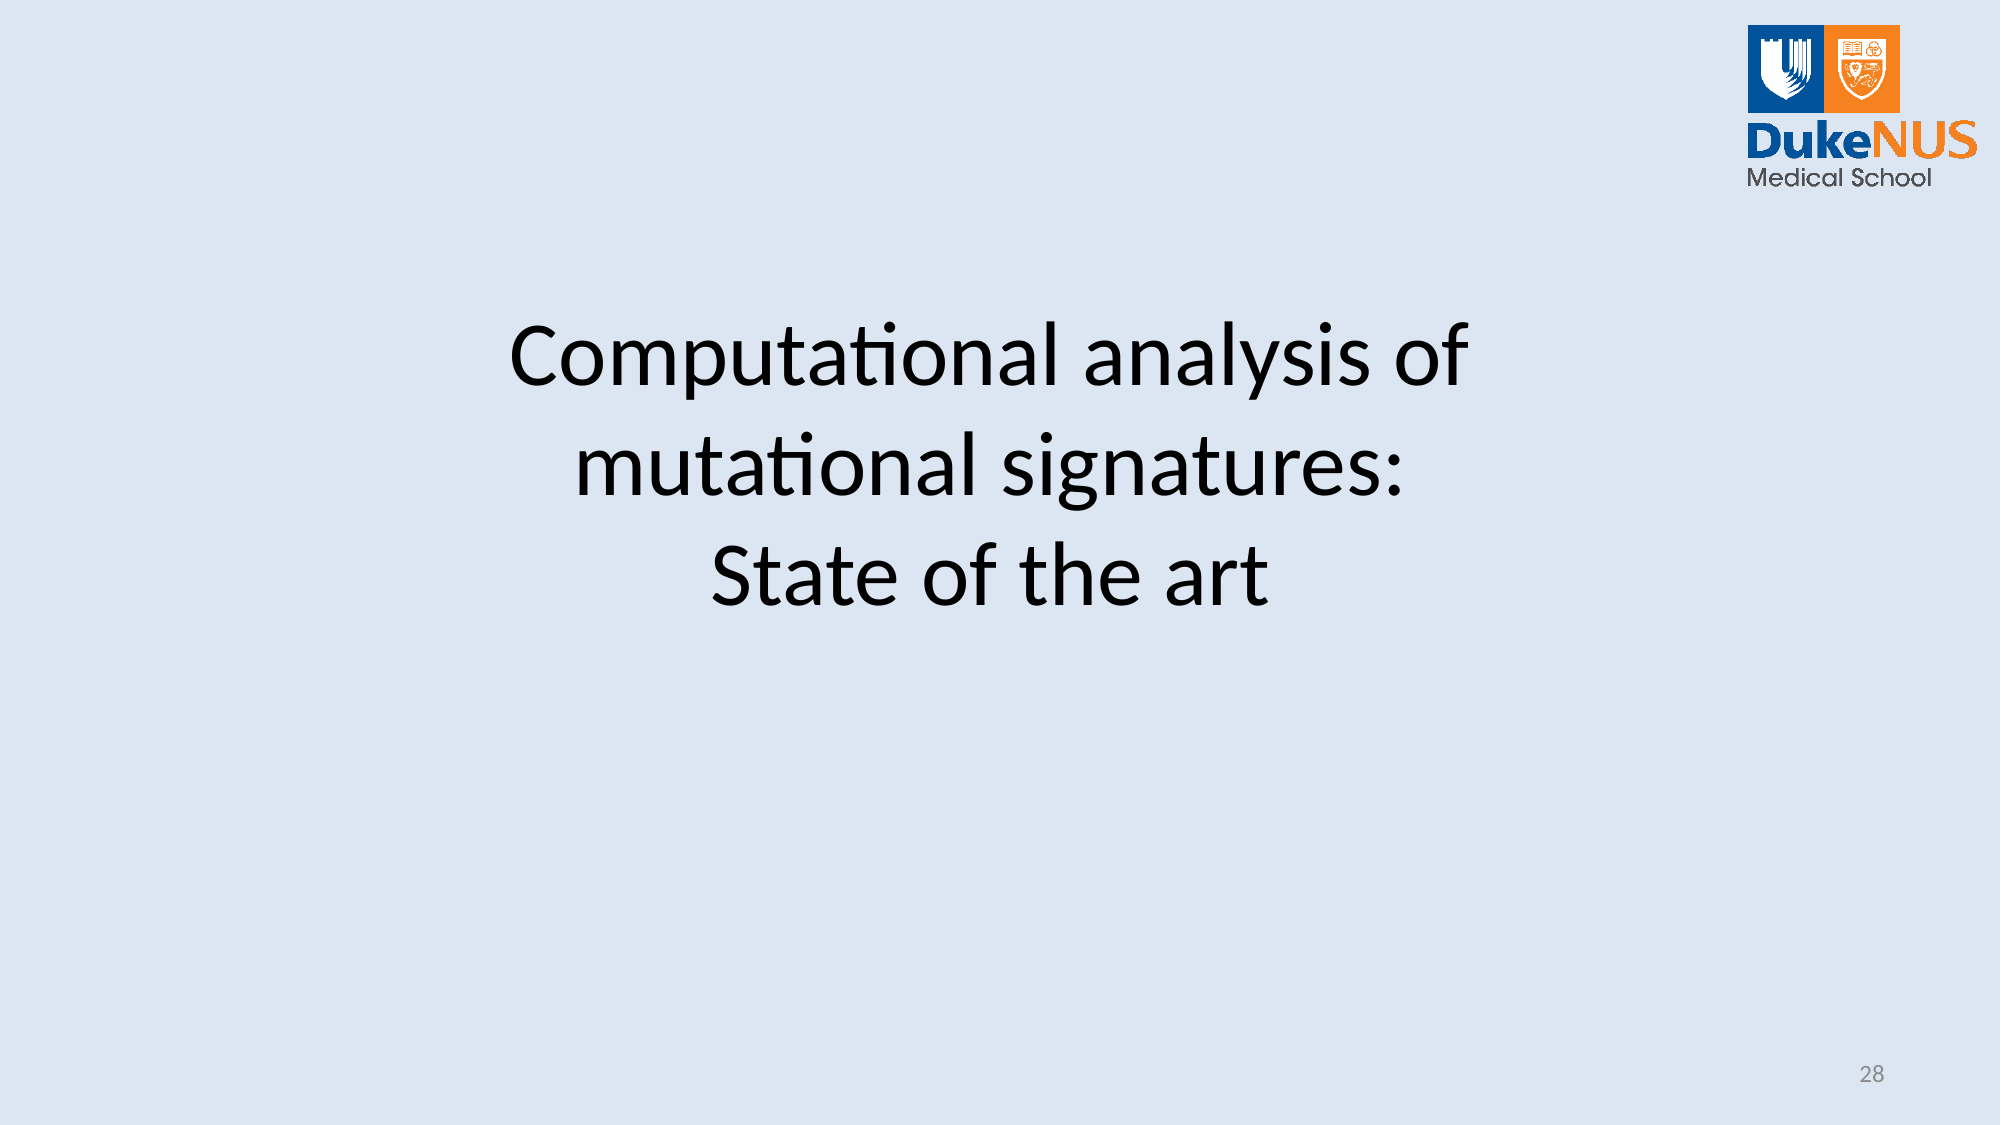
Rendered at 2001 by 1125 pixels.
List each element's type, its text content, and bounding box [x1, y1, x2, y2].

title Computational analysis of mutational signatures: State of the art [300, 87, 1682, 830]
picture [1737, 12, 1978, 189]
slide_number 28 [1433, 1042, 1900, 1103]
